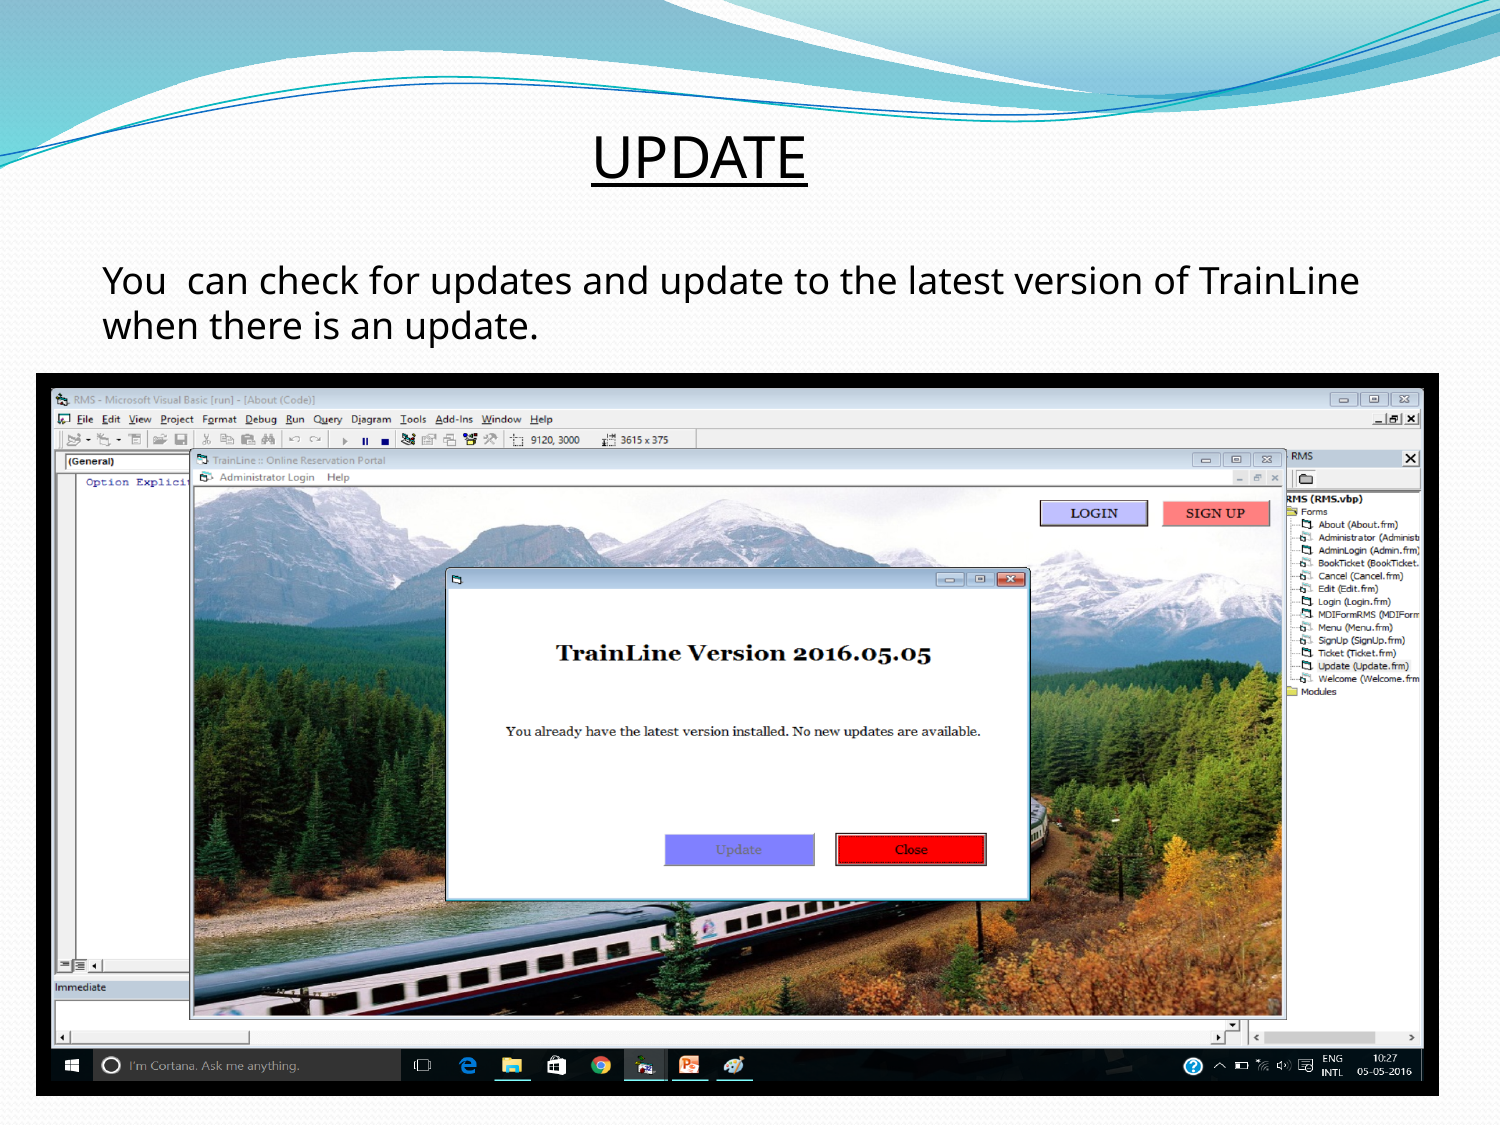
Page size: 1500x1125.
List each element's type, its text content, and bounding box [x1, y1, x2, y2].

text_box You can check for updates and update to the latest version of TrainLine when there is an update. [87, 249, 1388, 355]
picture [50, 387, 1425, 1082]
text_box UPDATE [287, 112, 1113, 198]
